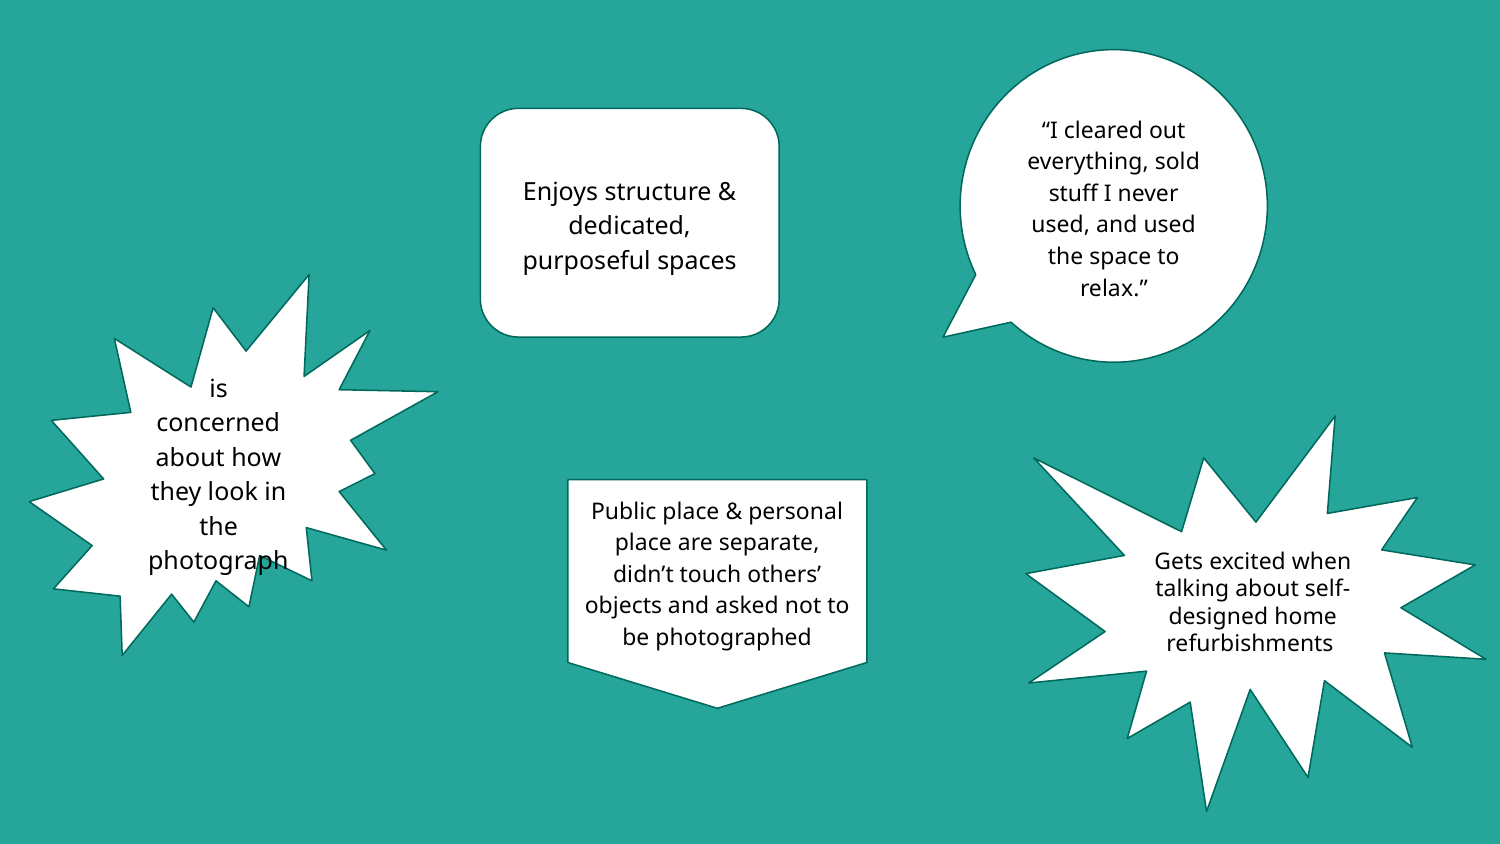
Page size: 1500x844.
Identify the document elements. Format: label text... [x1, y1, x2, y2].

text_box Enjoys structure & dedicated, purposeful spaces [480, 108, 780, 338]
text_box Gets excited when talking about self-designed home refurbishments [1025, 415, 1487, 812]
text_box is concerned about how they look in the photograph [29, 274, 439, 656]
text_box “I cleared out everything, sold stuff I never used, and used the space to relax.” [942, 49, 1268, 363]
text_box Public place & personal place are separate, didn’t touch others’ objects and asked not to be photographed [567, 479, 867, 709]
